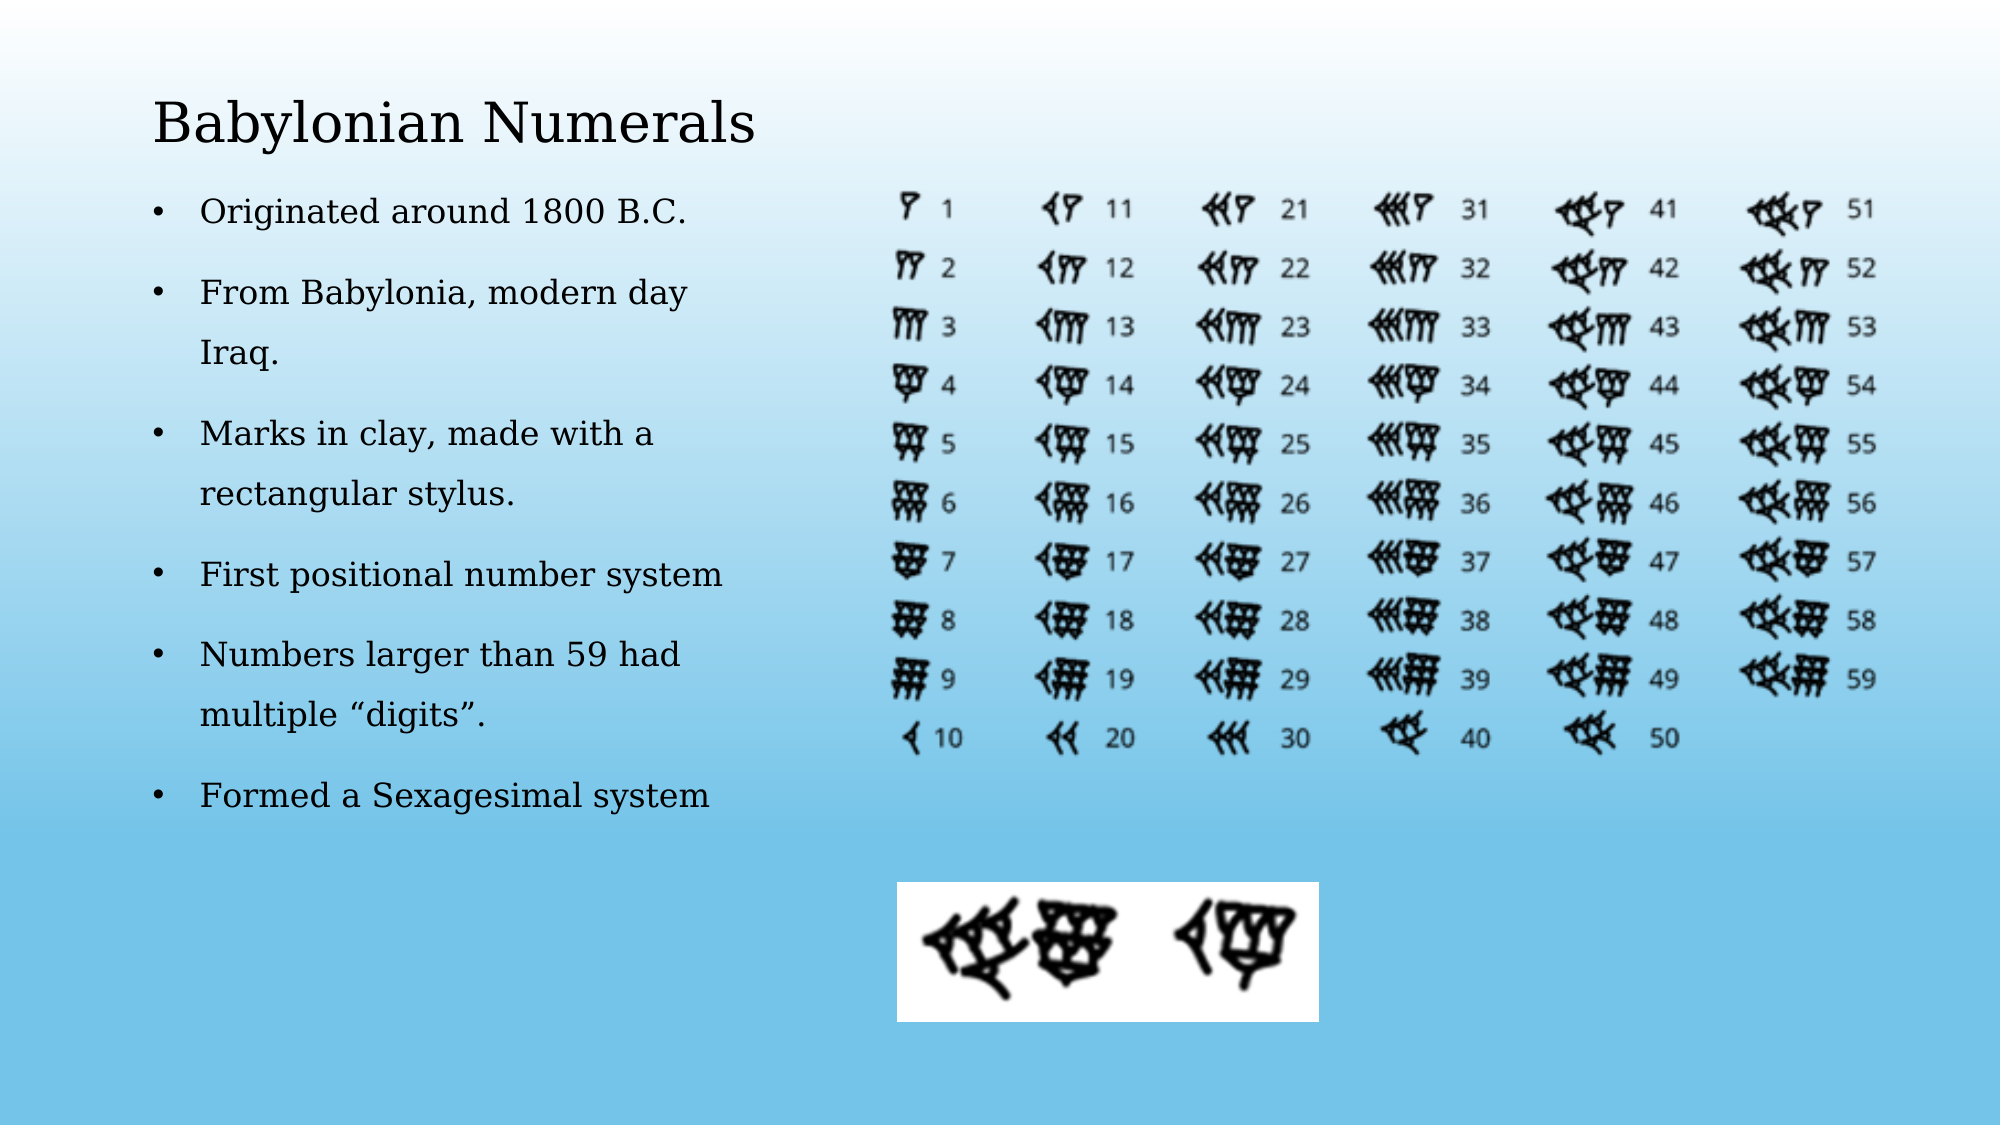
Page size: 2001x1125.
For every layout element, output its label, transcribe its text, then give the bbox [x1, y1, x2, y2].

picture [896, 882, 1320, 1022]
picture [874, 161, 1924, 787]
title Babylonian Numerals [137, 75, 783, 162]
list Originated around 1800 B.C. From Babylonia, modern day Iraq. Marks in clay, made with a rectangular stylus. First positional number system Numbers larger than 59 had multiple “digits”. Formed a Sexagesimal system [137, 163, 783, 963]
